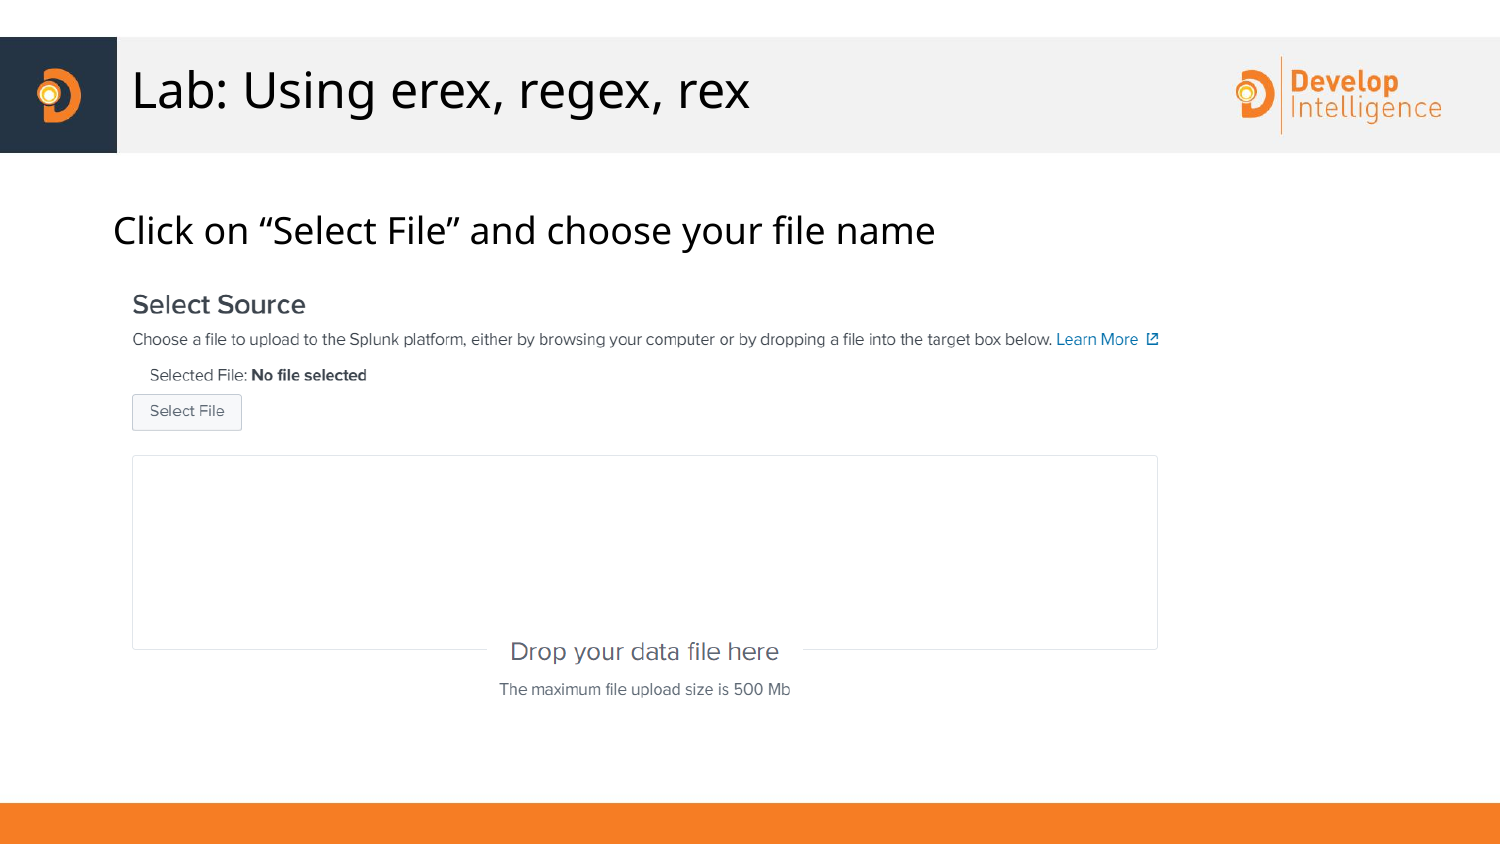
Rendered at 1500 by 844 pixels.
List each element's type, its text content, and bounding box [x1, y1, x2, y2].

picture [0, 0, 1500, 844]
title Lab: Using erex, regex, rex [119, 36, 1112, 149]
list Click on “Select File” and choose your file name [101, 198, 1396, 762]
